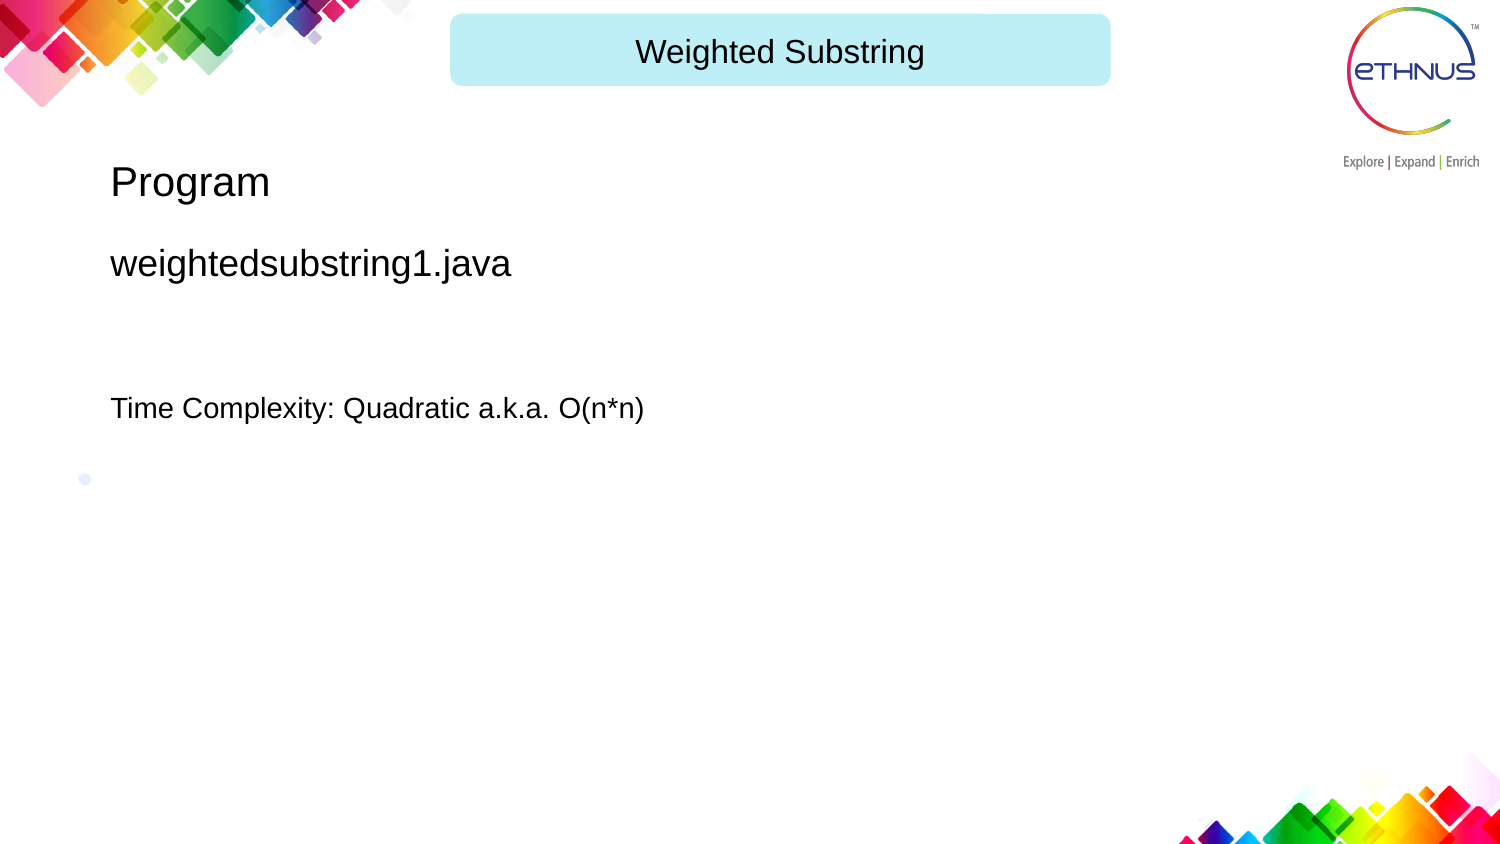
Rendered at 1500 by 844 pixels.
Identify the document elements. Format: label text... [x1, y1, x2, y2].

picture [1110, 752, 1500, 844]
text_box Program weightedsubstring1.java Time Complexity: Quadratic a.k.a. O(n*n) [95, 146, 1296, 432]
picture [1344, 7, 1479, 170]
text_box [78, 473, 92, 486]
text_box Weighted Substring [450, 13, 1111, 86]
picture [0, 0, 412, 107]
